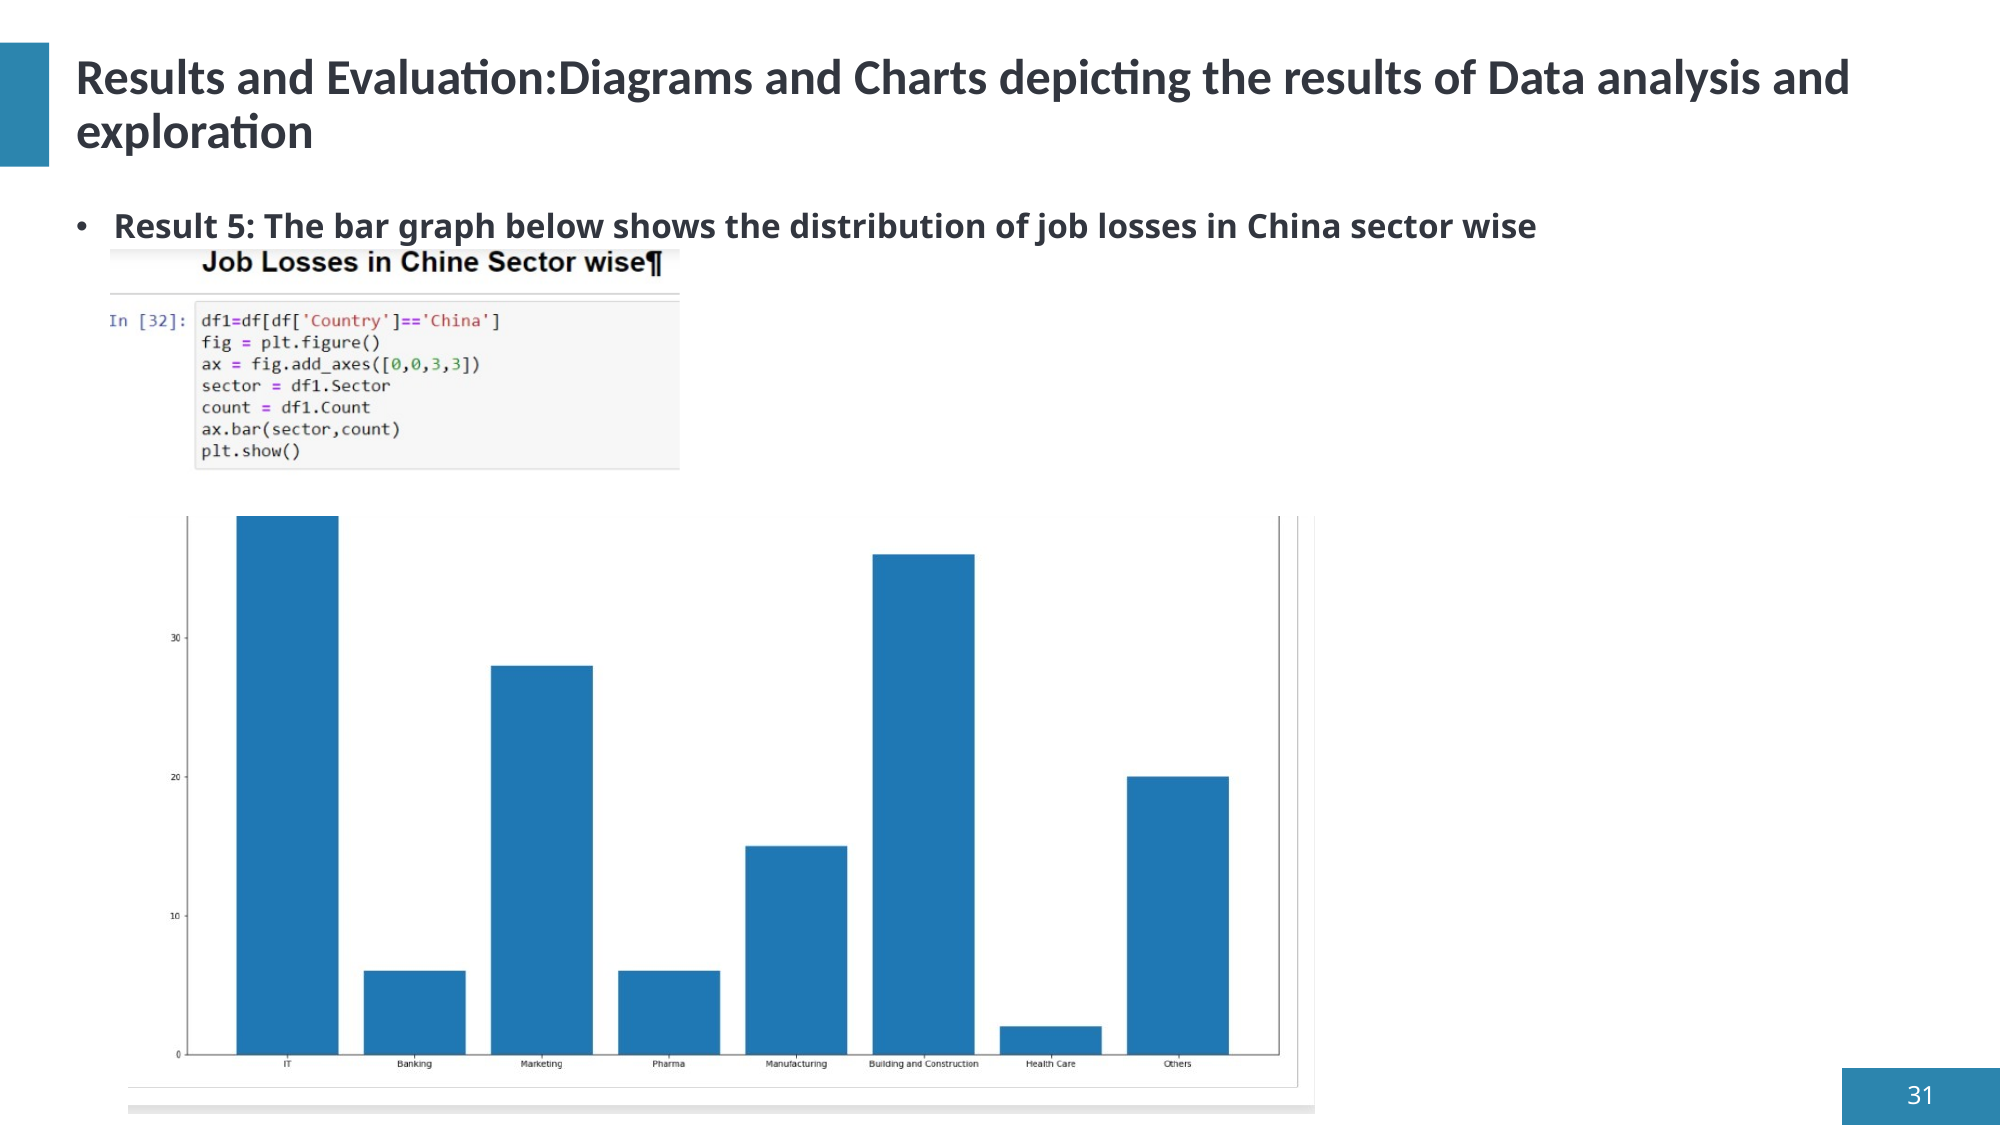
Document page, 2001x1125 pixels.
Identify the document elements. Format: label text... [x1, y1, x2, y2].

picture [128, 516, 1315, 1114]
picture [110, 249, 680, 480]
list Result 5: The bar graph below shows the distribution of job losses in China sector wise [60, 202, 1951, 365]
slide_number 31 [1889, 1079, 1951, 1114]
title Results and Evaluation:Diagrams and Charts depicting the results of Data analysis and exploration [60, 42, 1951, 168]
